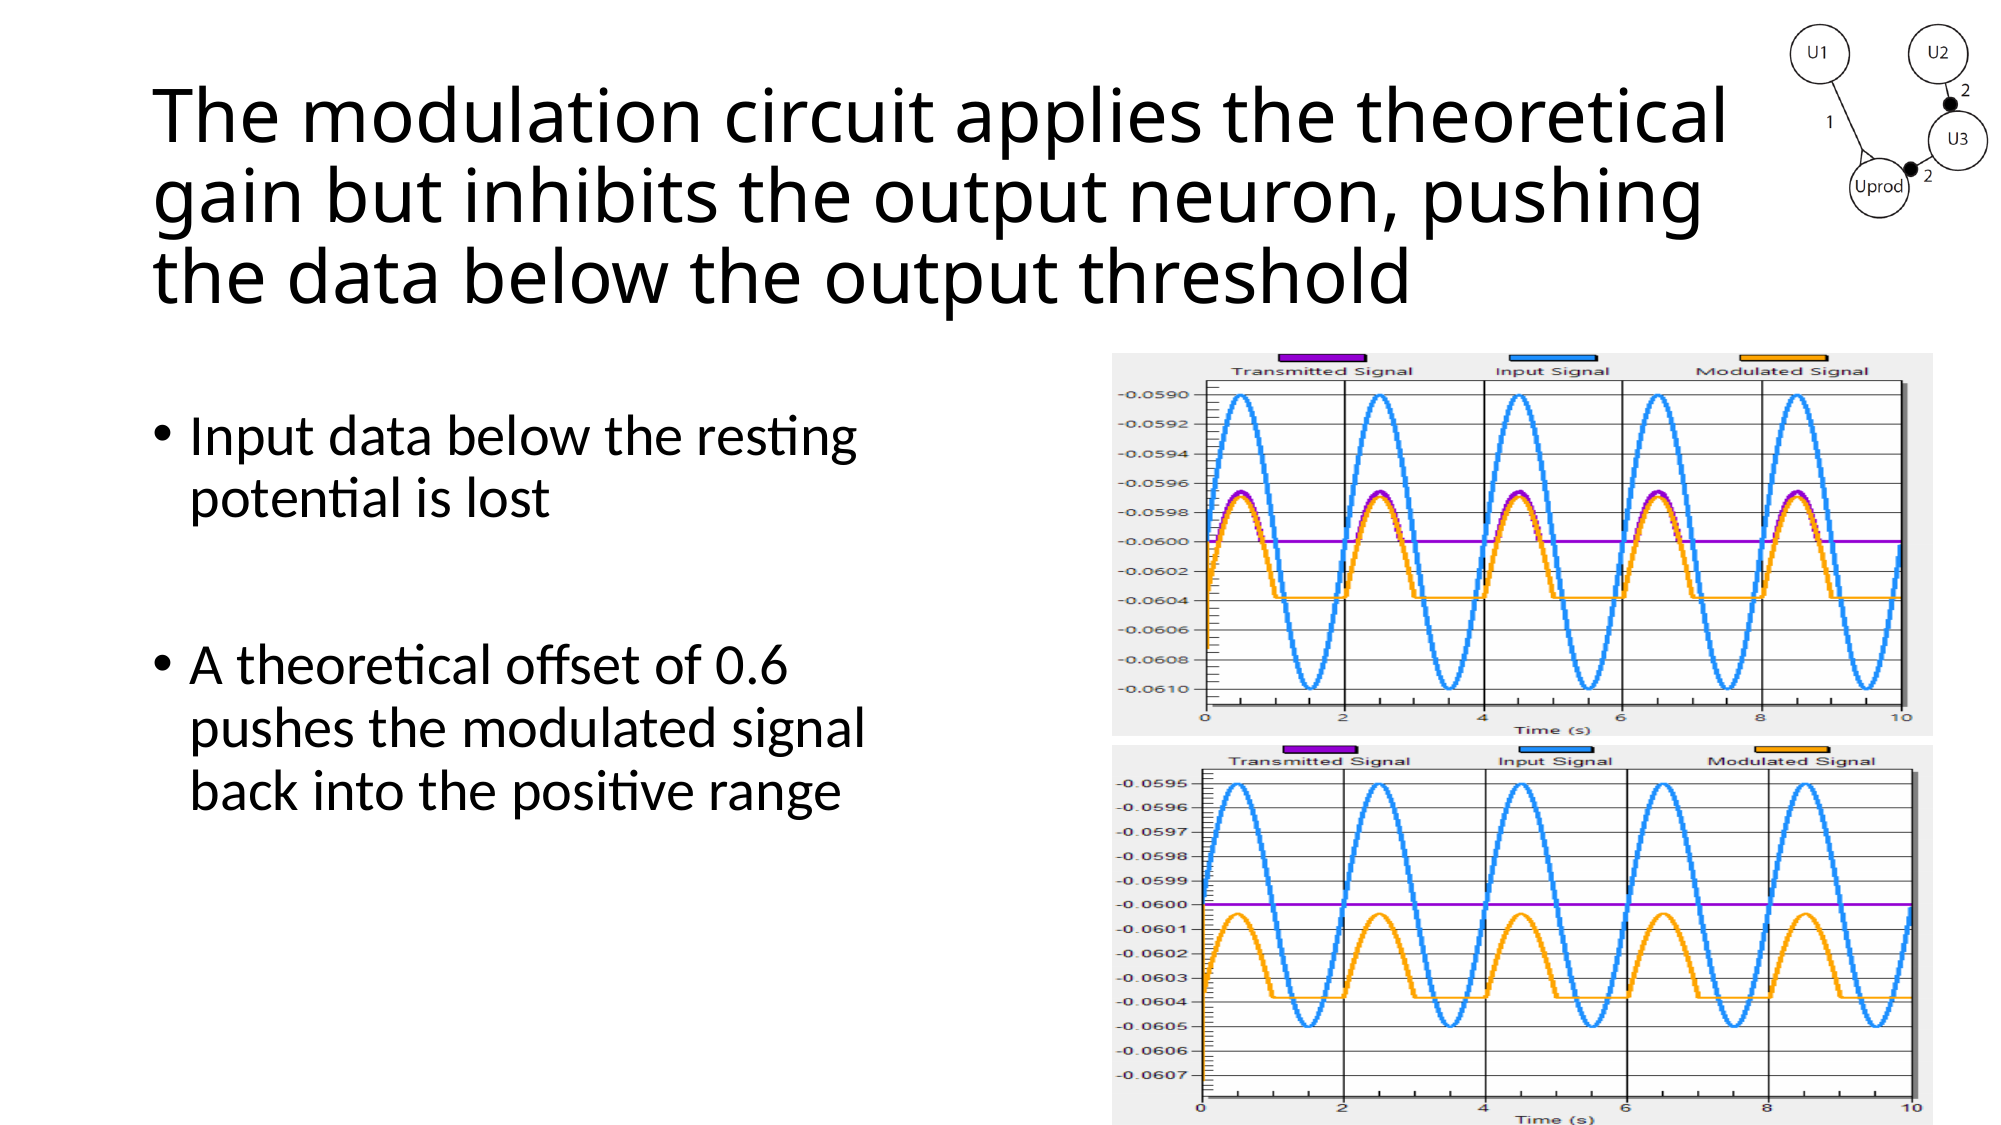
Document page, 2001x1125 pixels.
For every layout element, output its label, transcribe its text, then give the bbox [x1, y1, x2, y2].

list Input data below the resting potential is lost A theoretical offset of 0.6 pushes the modulated signal back into the positive range [137, 397, 984, 1052]
title The modulation circuit applies the theoretical gain but inhibits the output neuron, pushing the data below the output threshold [137, 59, 1779, 338]
picture [1778, 0, 2000, 232]
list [1112, 353, 1933, 736]
picture [1112, 745, 1933, 1125]
